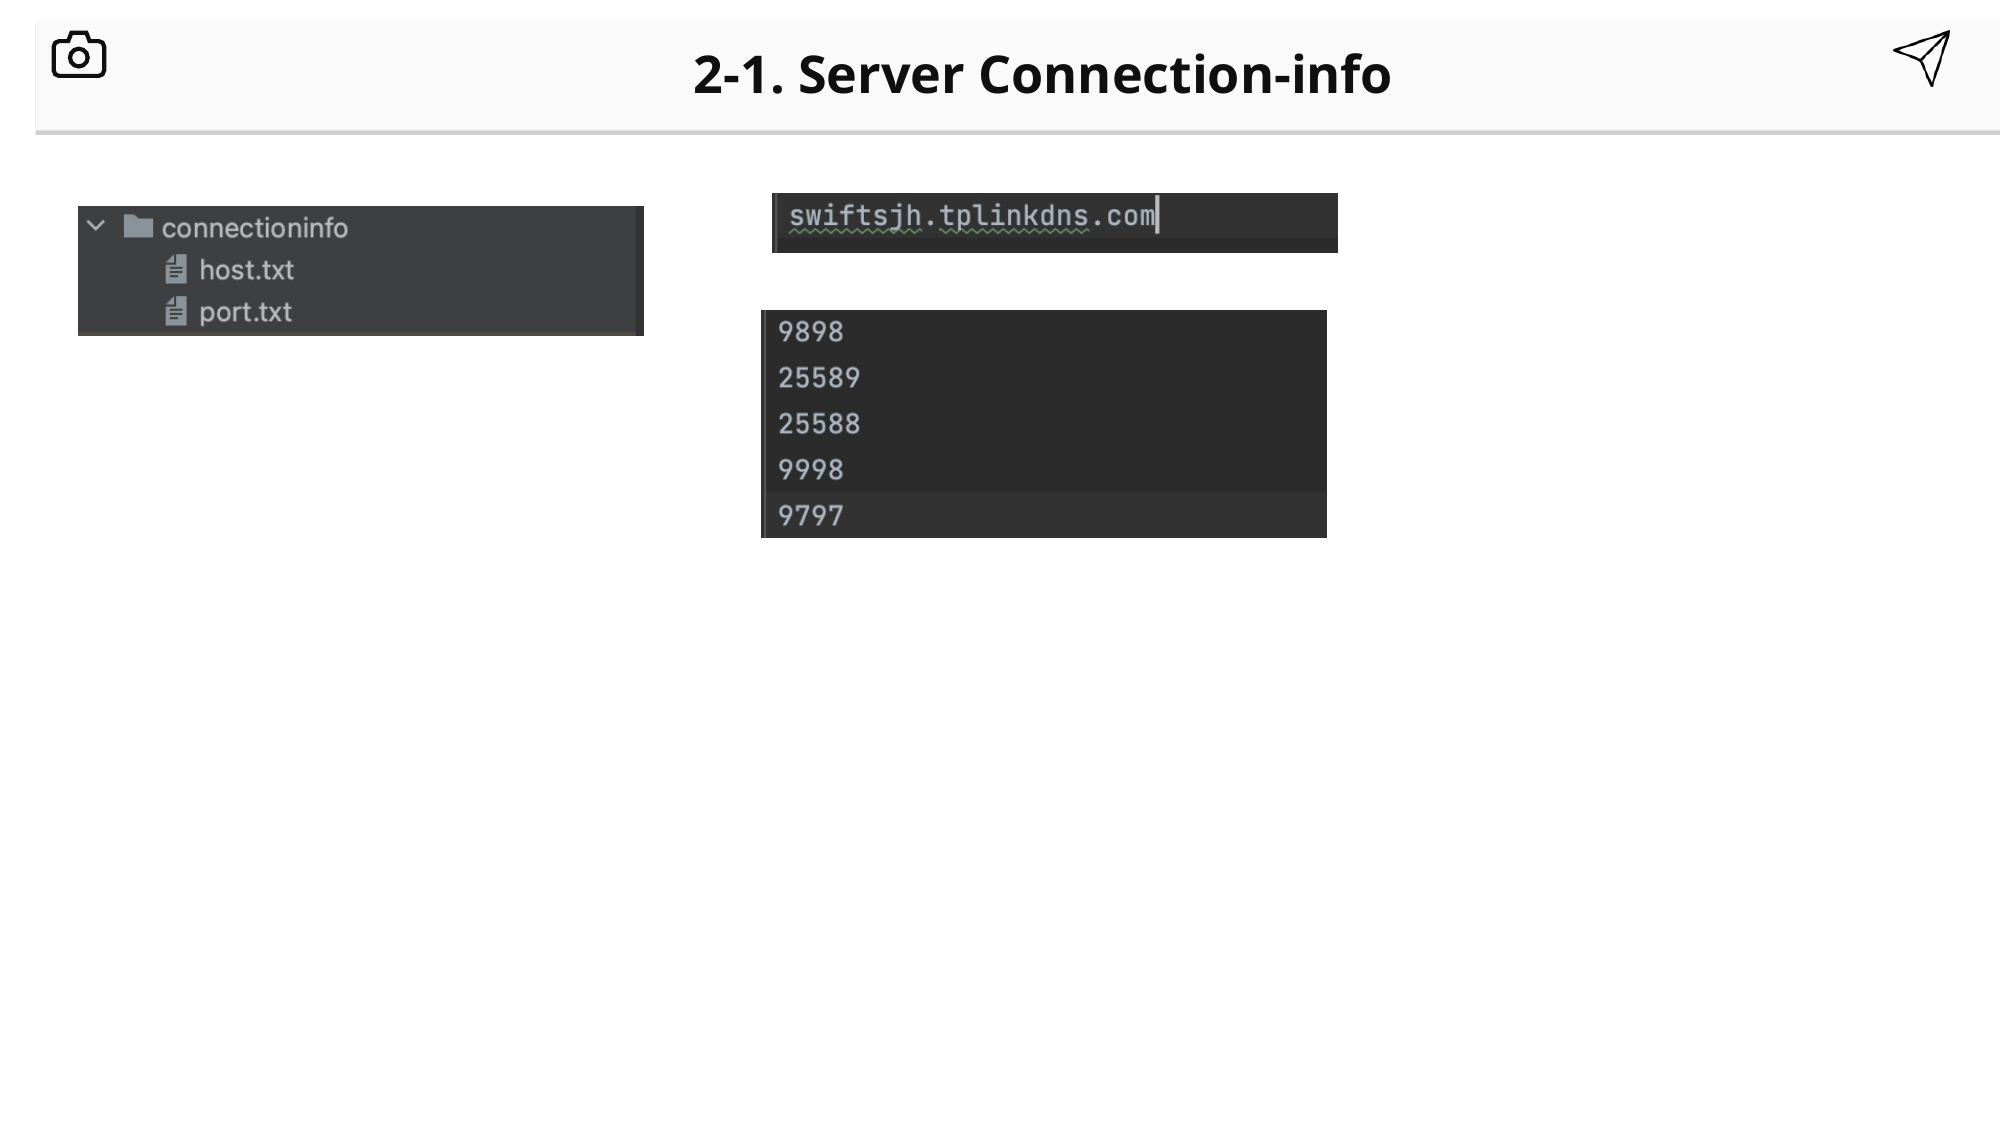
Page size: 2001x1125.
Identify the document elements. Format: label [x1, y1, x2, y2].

picture [1893, 30, 1950, 87]
text_box [35, 19, 2000, 136]
picture [78, 206, 644, 337]
text_box [53, 32, 105, 76]
picture [772, 193, 1338, 253]
picture [761, 310, 1327, 539]
